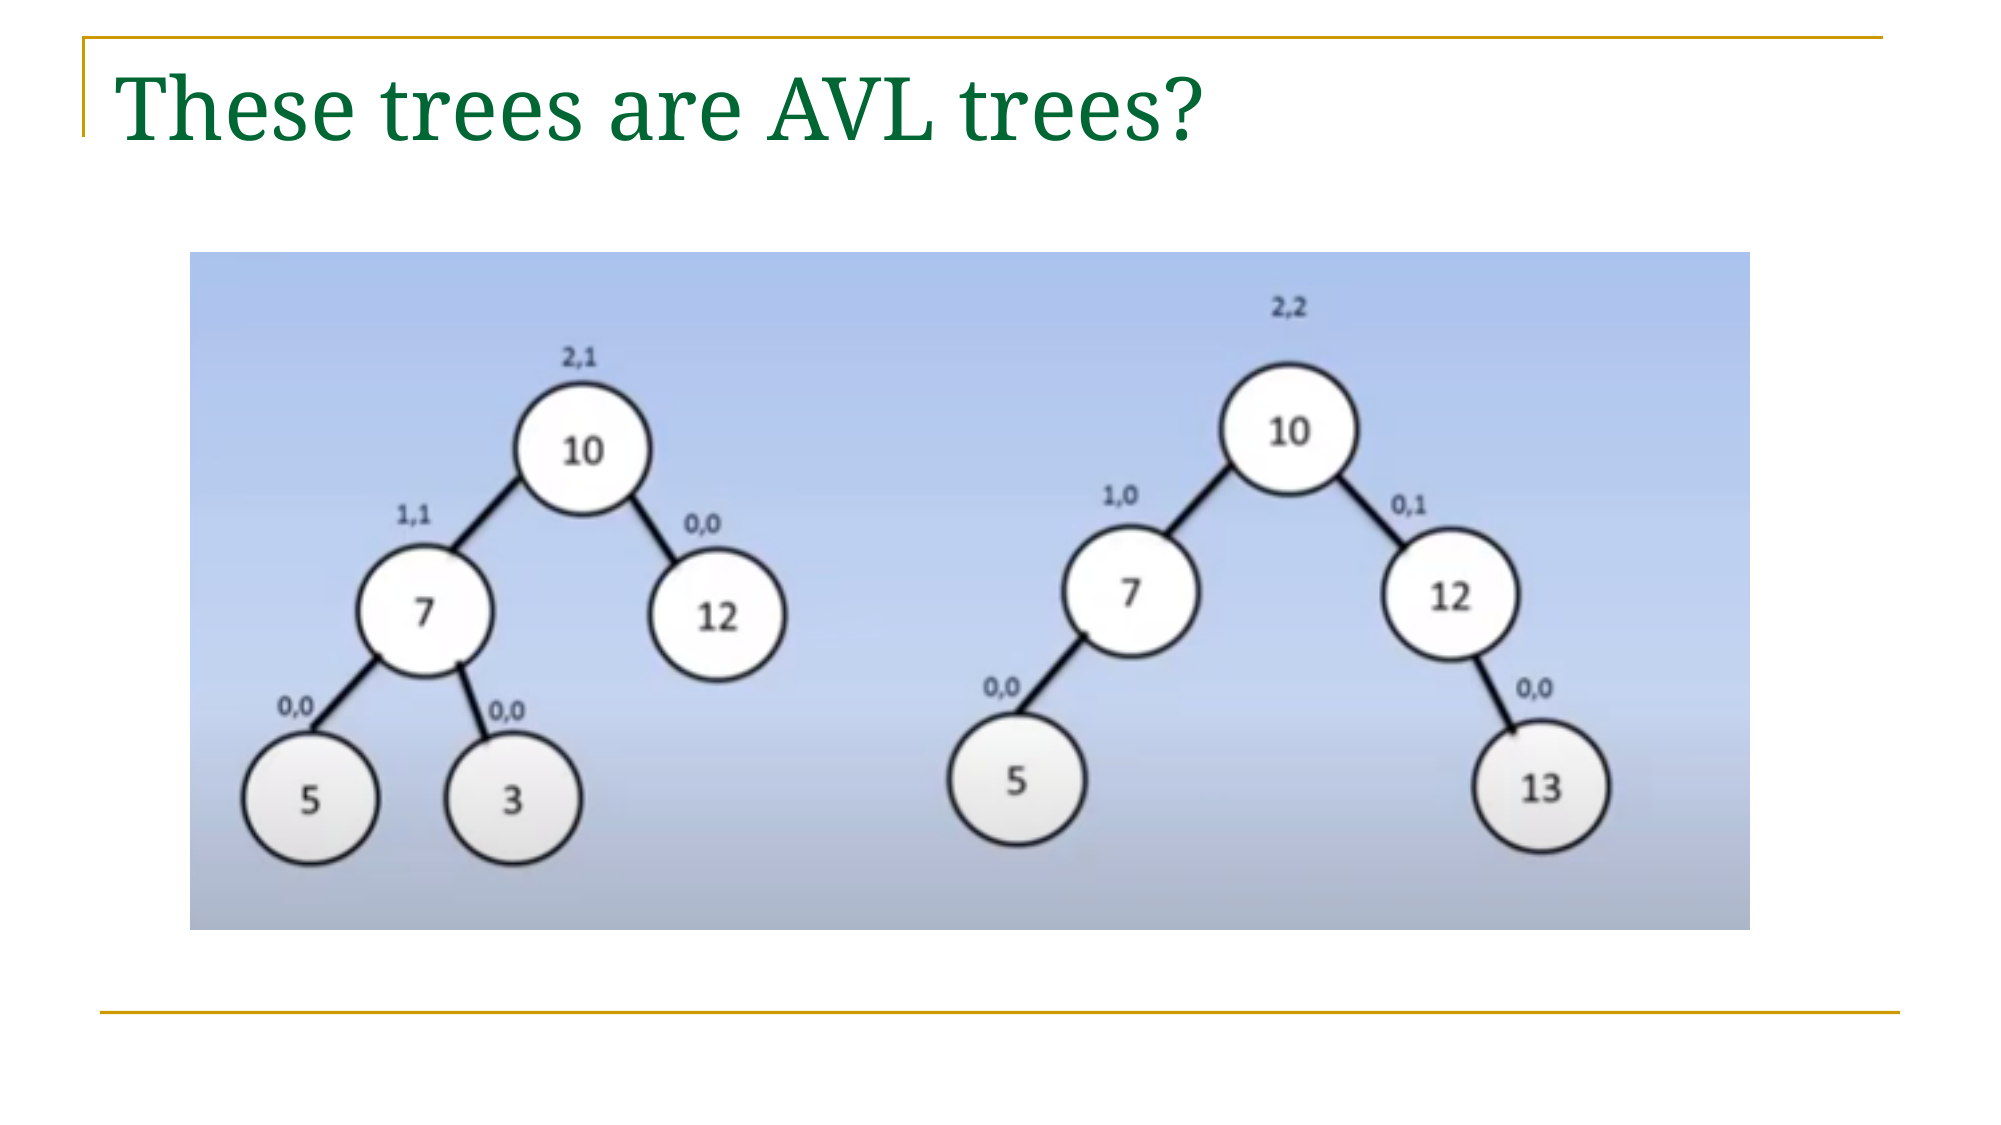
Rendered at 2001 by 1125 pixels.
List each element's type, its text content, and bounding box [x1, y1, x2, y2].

title These trees are AVL trees? [99, 45, 1900, 233]
picture [190, 252, 1750, 930]
